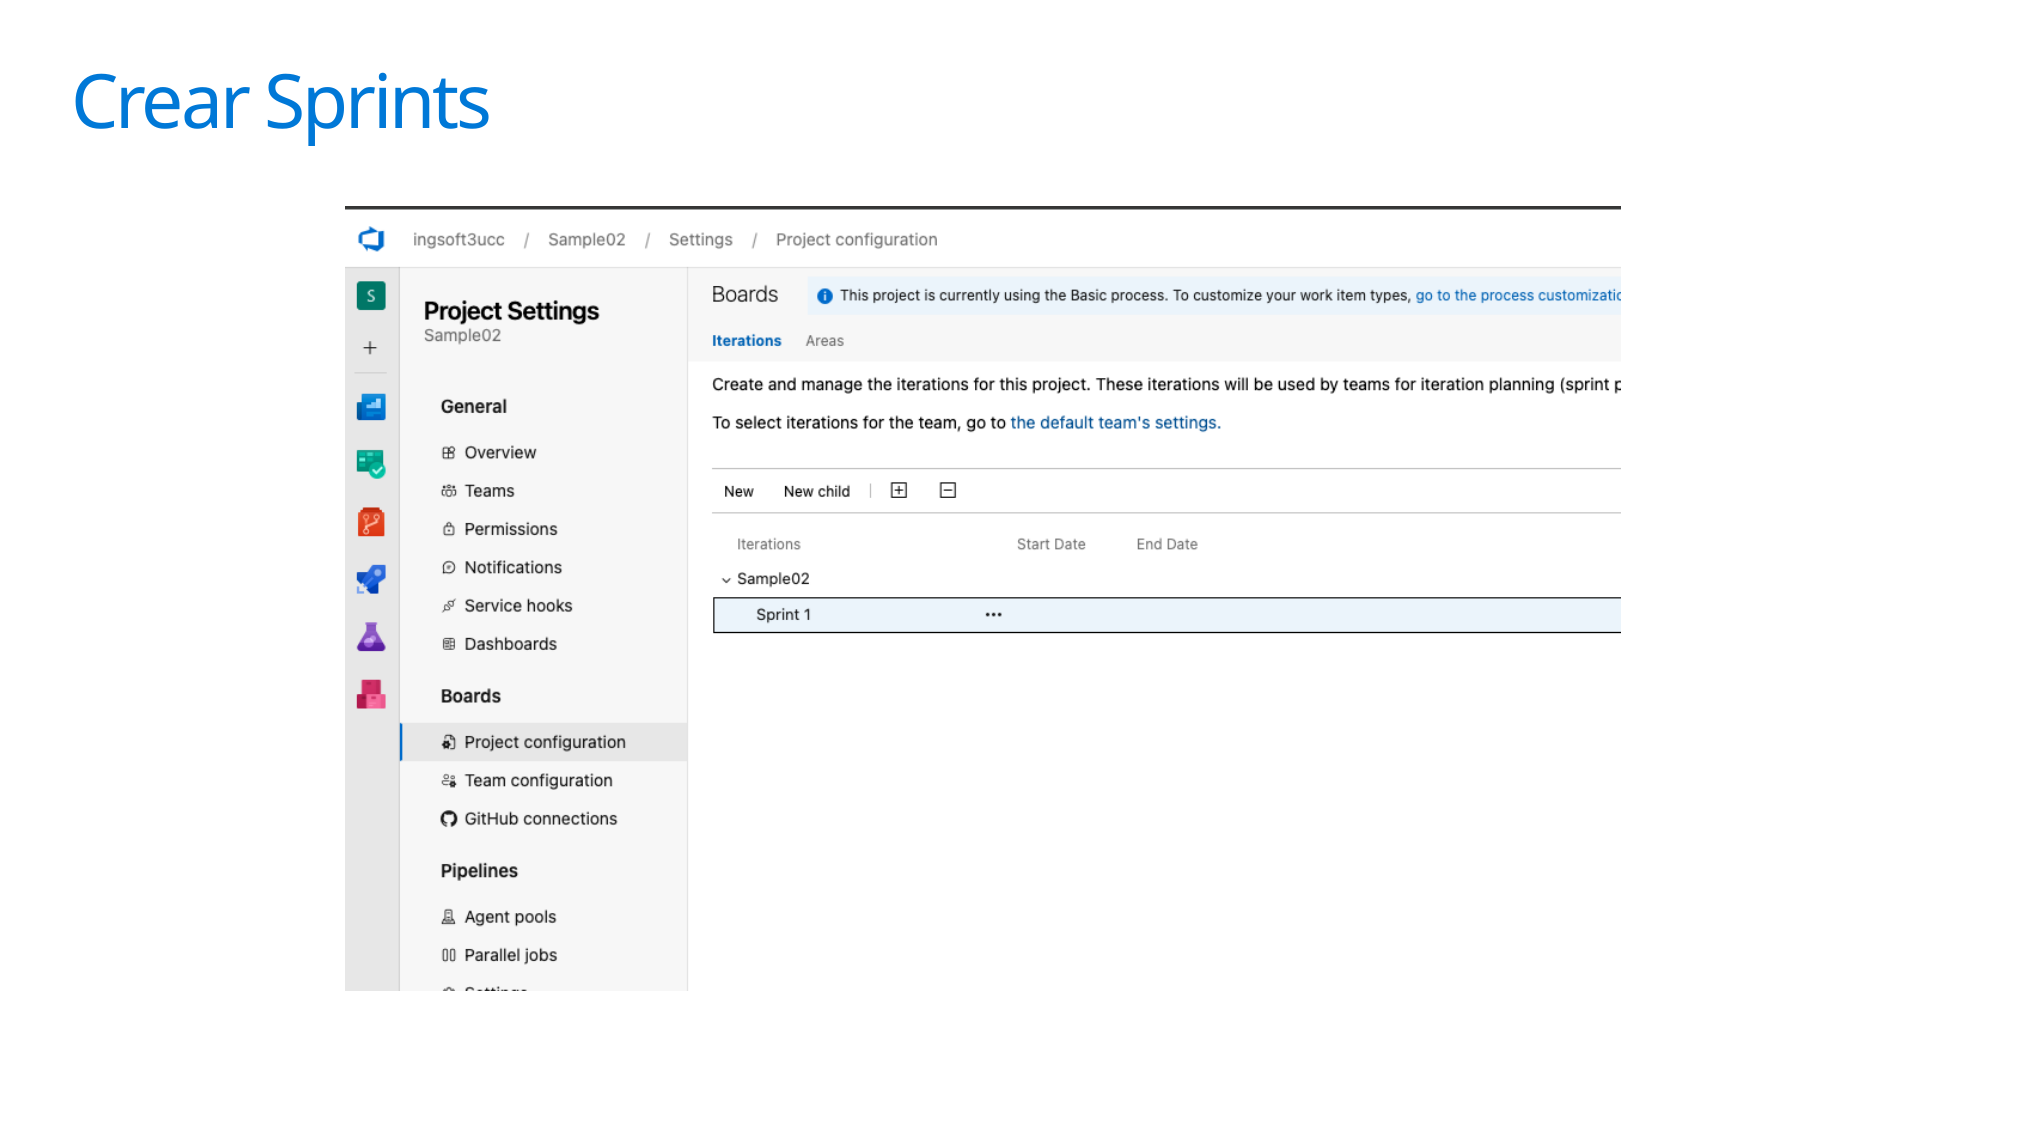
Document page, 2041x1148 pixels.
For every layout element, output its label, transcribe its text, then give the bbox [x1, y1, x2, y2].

picture [345, 206, 1621, 992]
text_box Crear Sprints [71, 37, 2003, 161]
